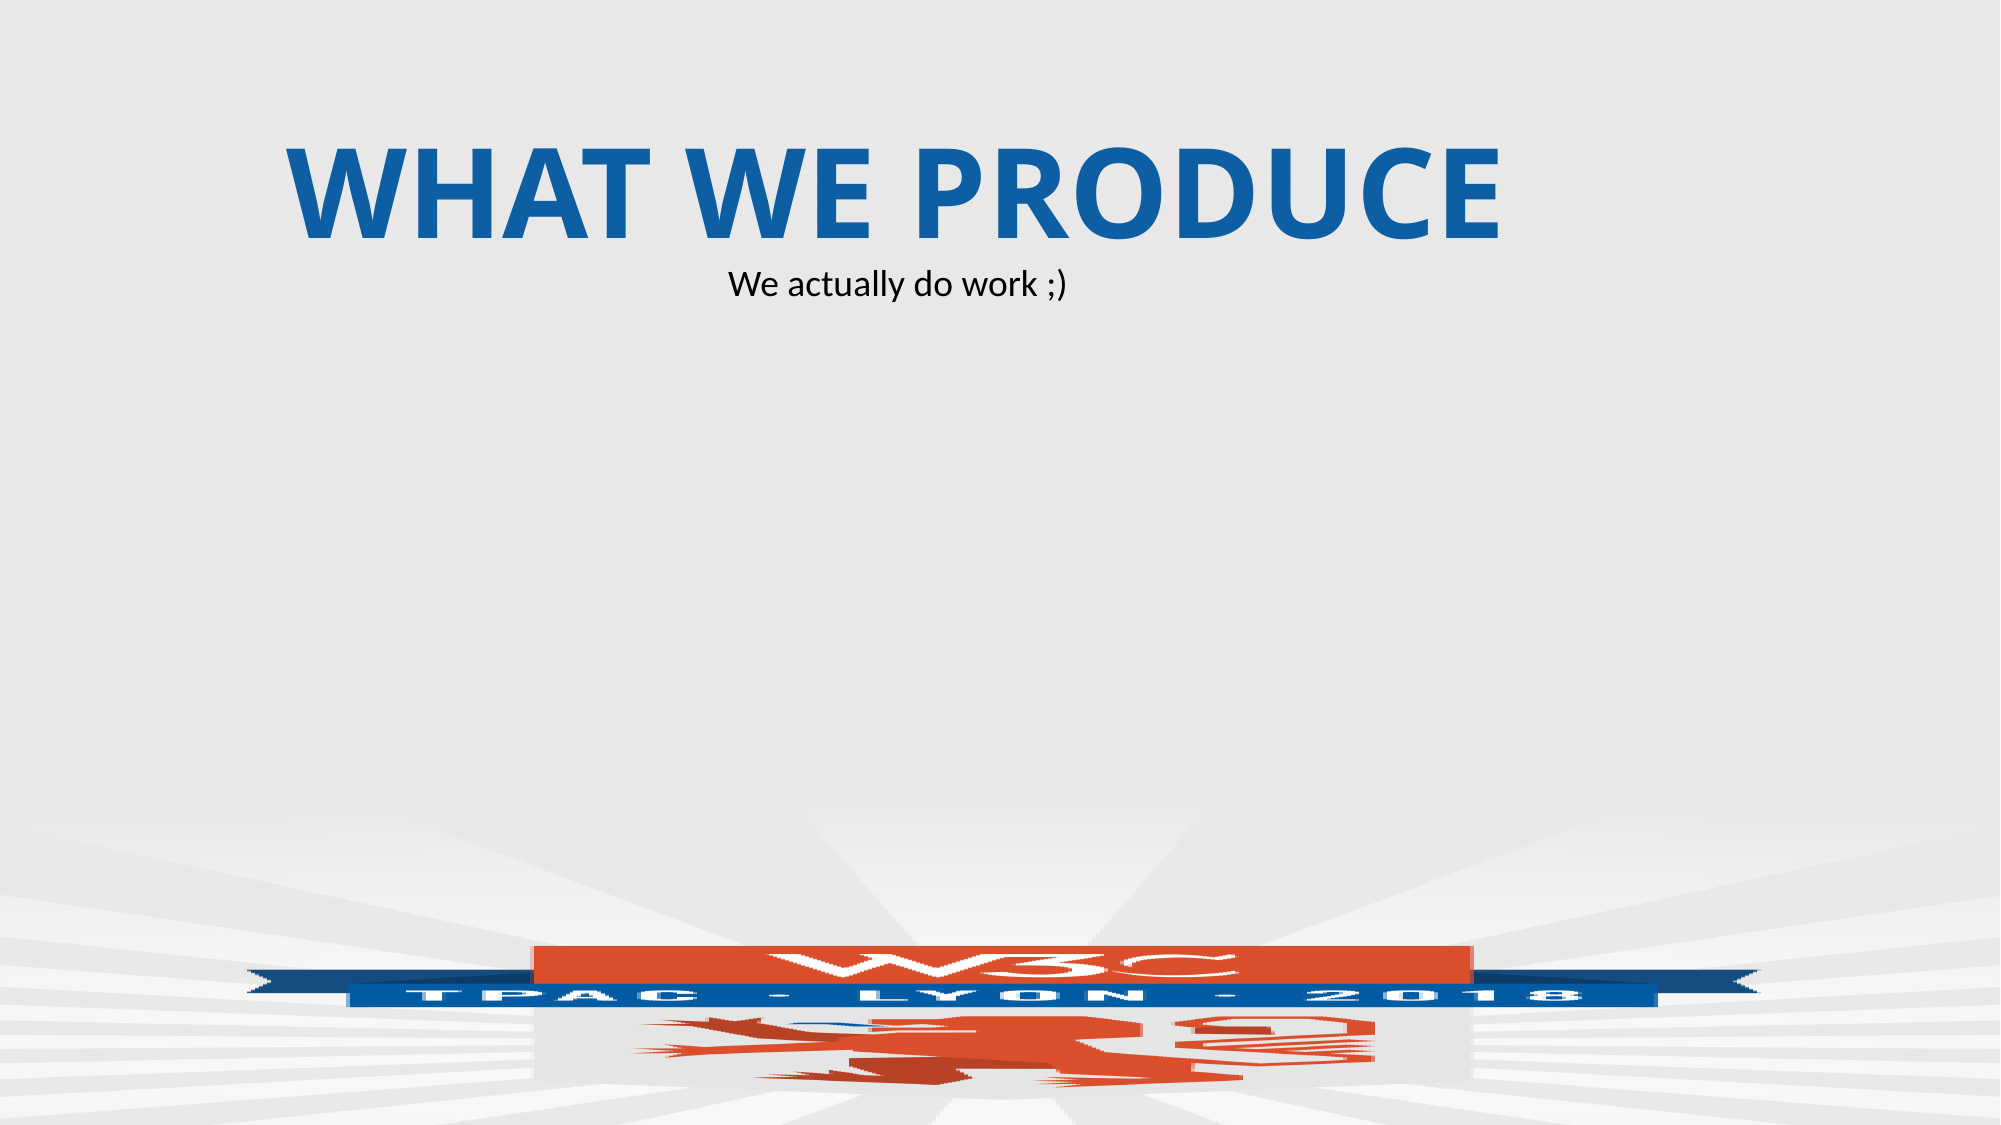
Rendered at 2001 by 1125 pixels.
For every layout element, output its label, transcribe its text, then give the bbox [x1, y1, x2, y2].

title WHAT WE PRODUCE [22, 39, 1770, 274]
picture [0, 0, 2001, 1125]
text_box We actually do work ;) [396, 251, 1400, 312]
